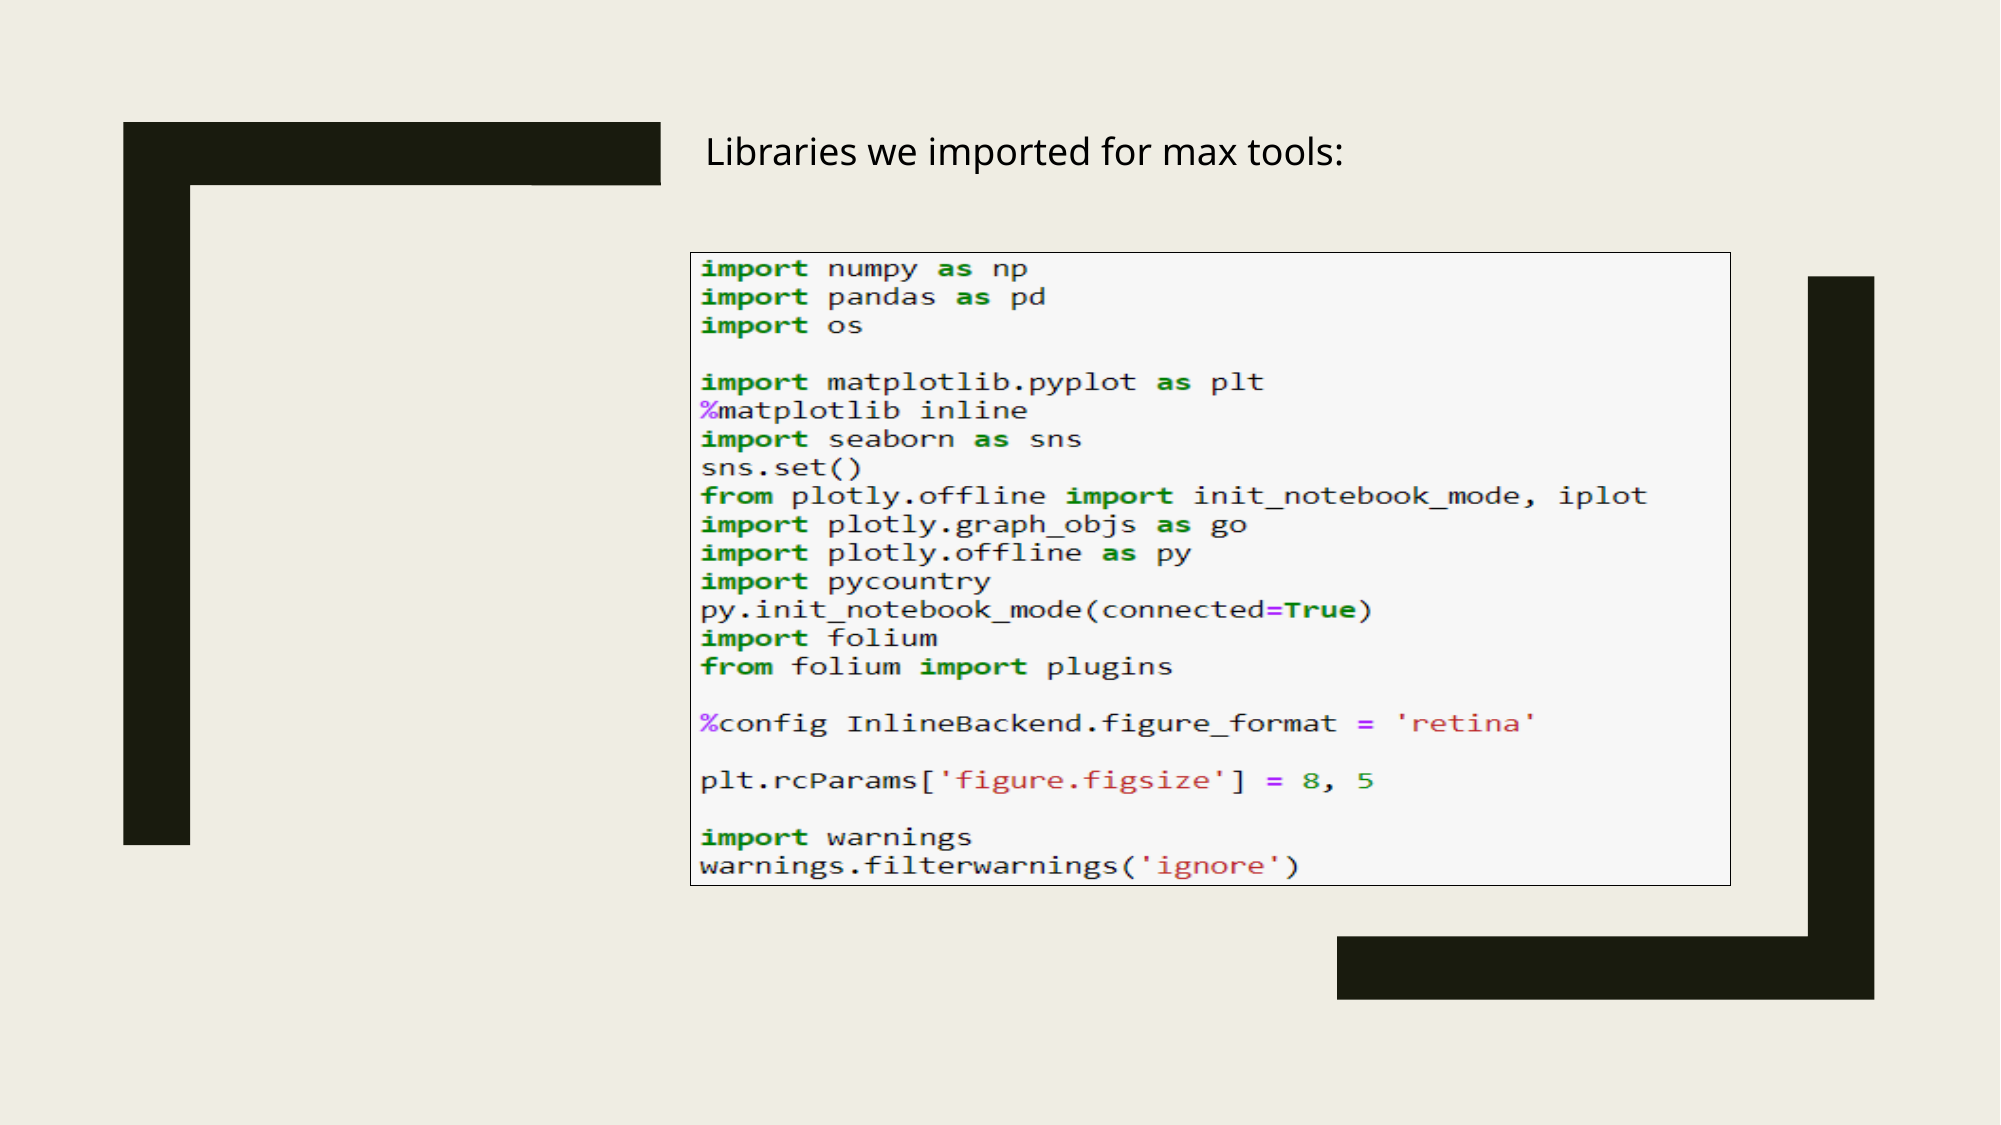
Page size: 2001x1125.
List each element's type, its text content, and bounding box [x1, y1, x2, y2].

picture [690, 252, 1731, 886]
text_box Libraries we imported for max tools: [690, 120, 1673, 226]
